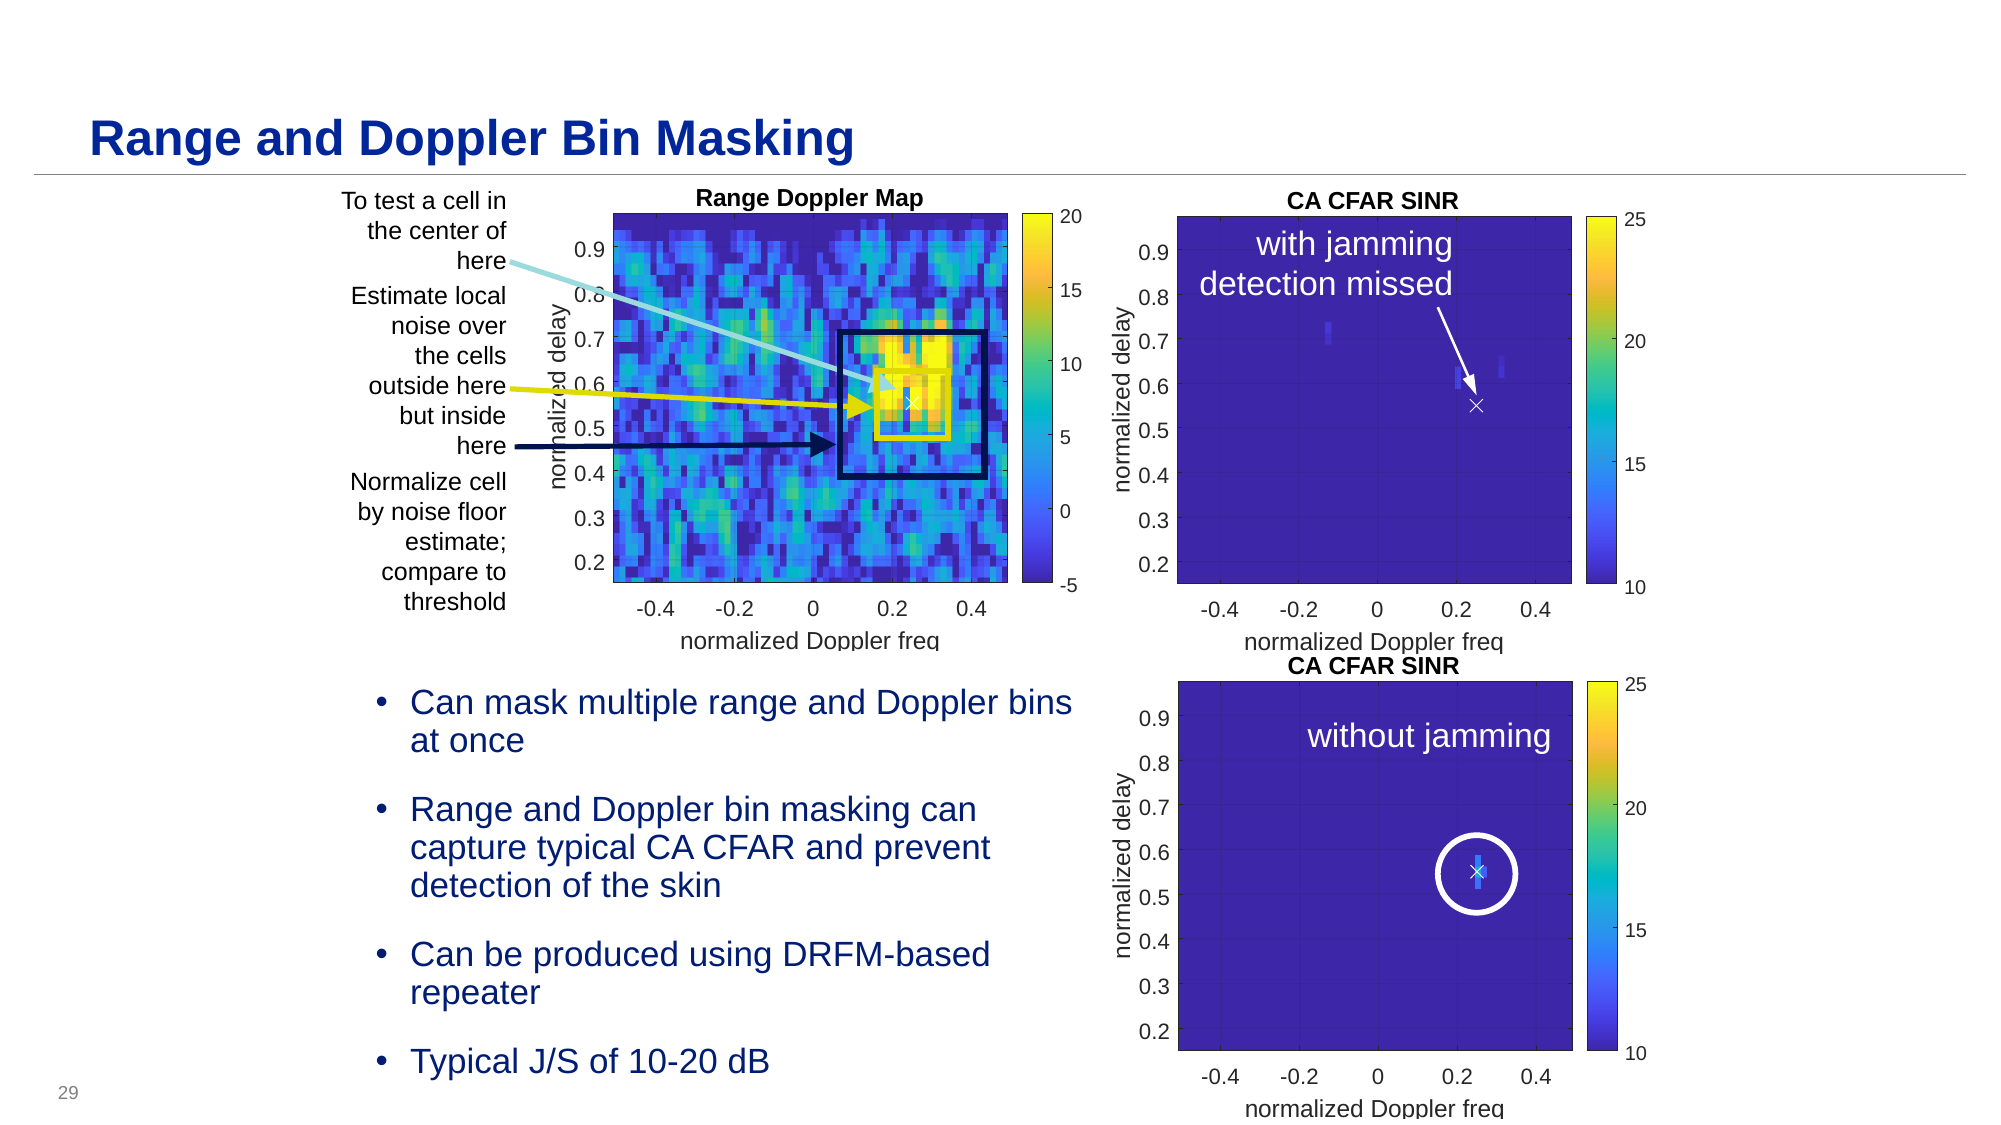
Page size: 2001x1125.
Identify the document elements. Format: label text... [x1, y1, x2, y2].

title Range and Doppler Bin Masking [74, 23, 1644, 175]
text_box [509, 261, 897, 389]
text_box To test a cell in the center of here [315, 176, 522, 282]
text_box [509, 388, 874, 408]
picture [537, 175, 1703, 1119]
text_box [1437, 307, 1477, 396]
list Can mask multiple range and Doppler bins at once Range and Doppler bin masking can capture typical CA CFAR and prevent detection of the skin Can be produced using DRFM-based repeater Typical J/S of 10-20 dB [360, 677, 1091, 1090]
slide_number 29 [43, 1061, 131, 1122]
text_box Normalize cell by noise floor estimate; compare to threshold [315, 458, 522, 623]
text_box Estimate local noise over the cells outside here but inside here [335, 272, 522, 458]
